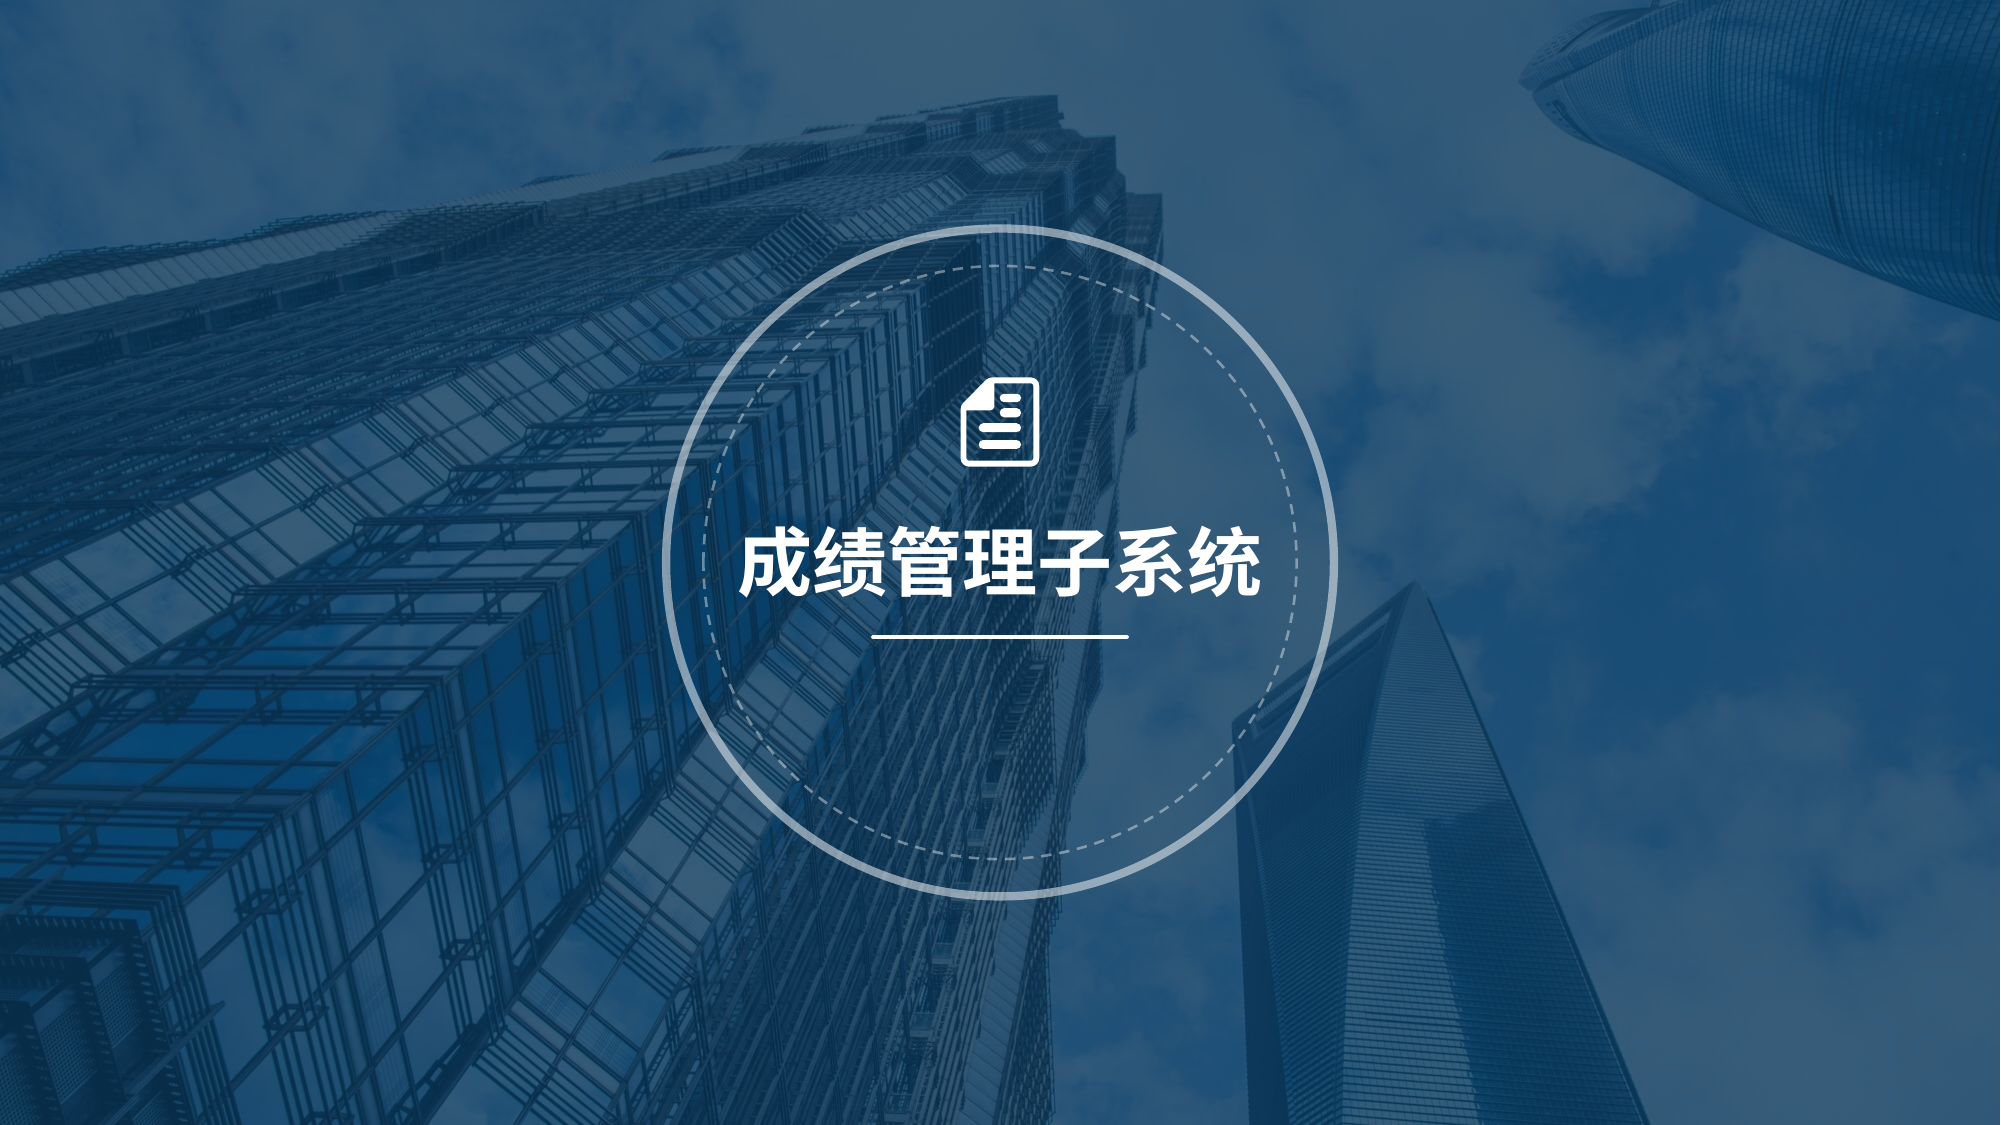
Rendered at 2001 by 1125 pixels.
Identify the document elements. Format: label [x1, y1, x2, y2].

text_box [666, 228, 1334, 897]
text_box [719, 508, 1281, 707]
picture [0, 0, 2000, 1125]
